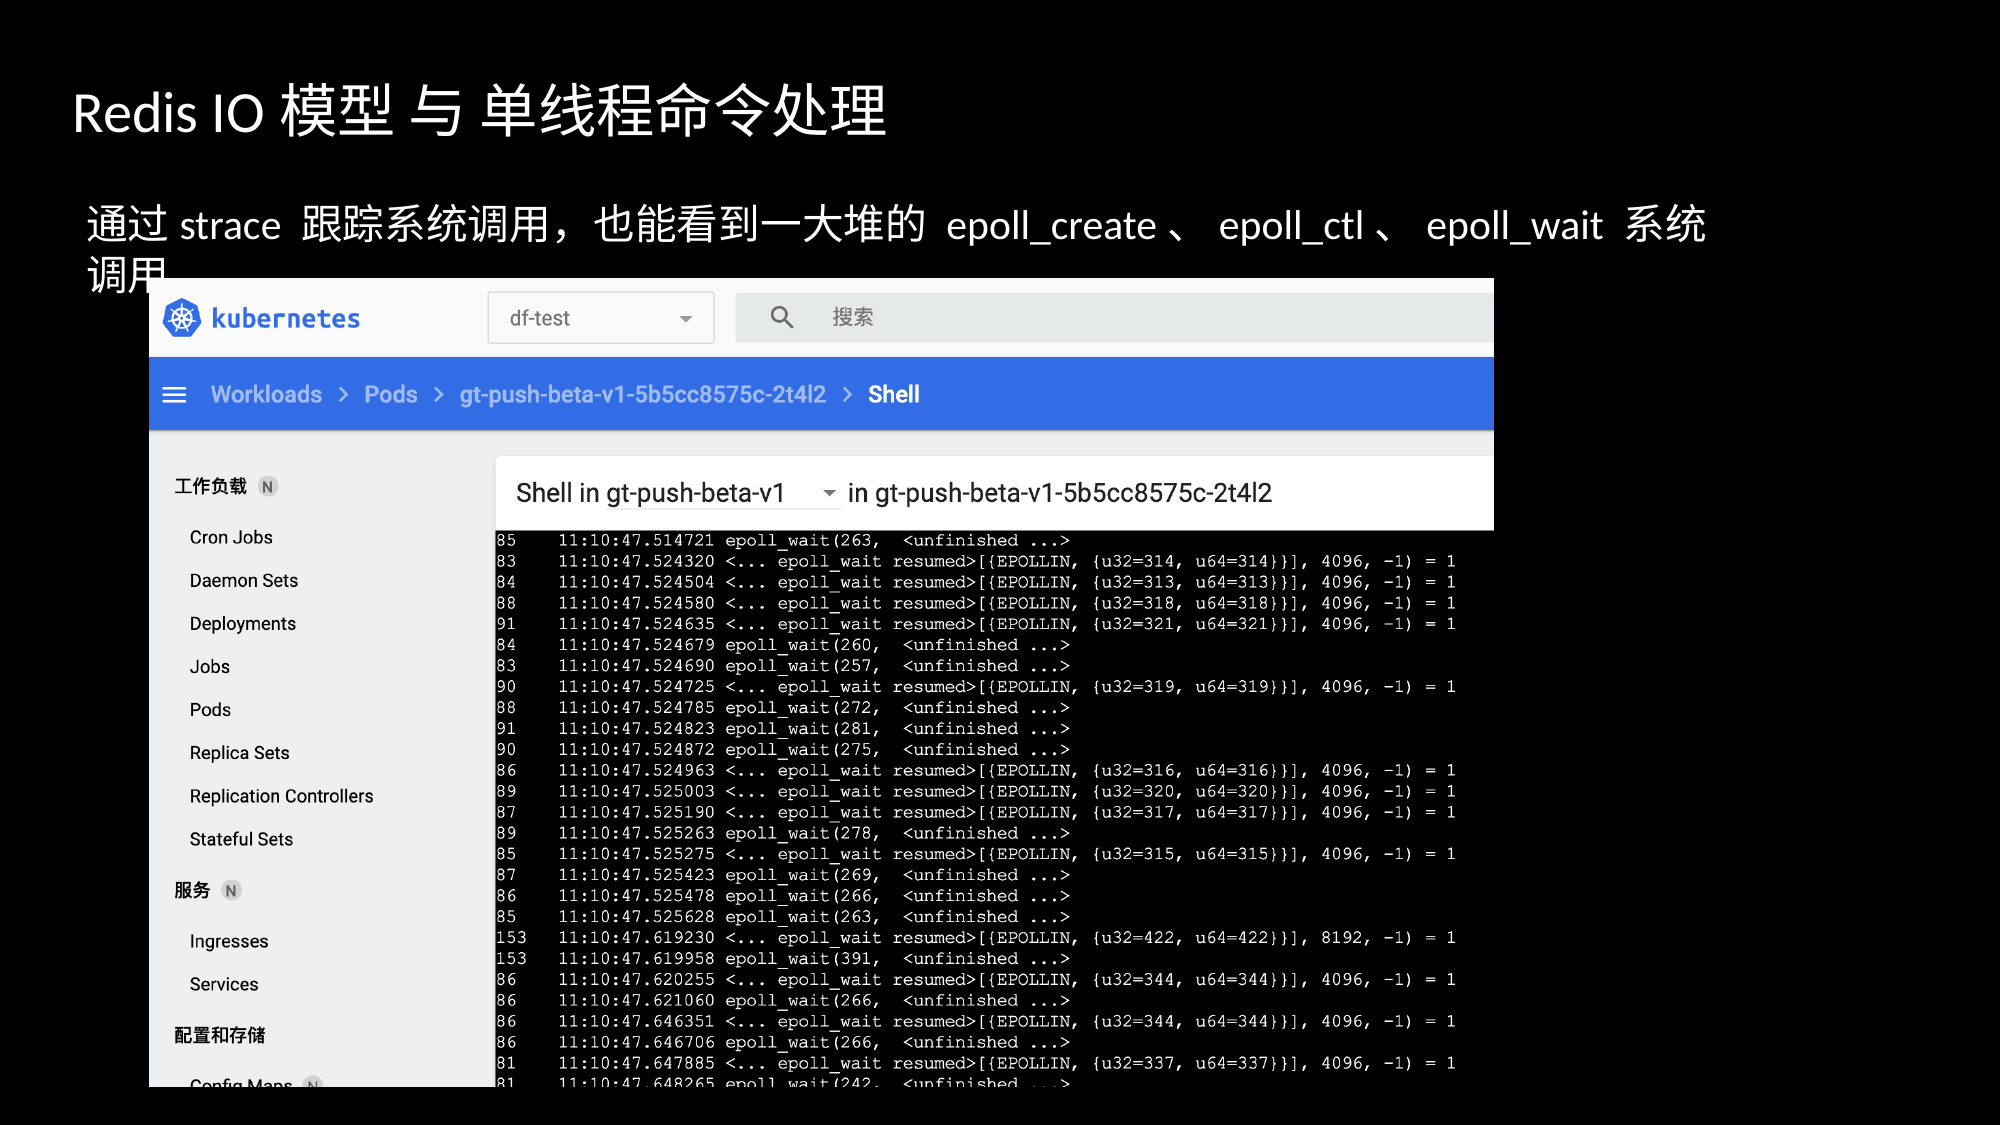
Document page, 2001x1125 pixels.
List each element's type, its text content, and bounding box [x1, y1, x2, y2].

text_box 通过strace 跟踪系统调用，也能看到一大堆的 epoll_create、epoll_ctl、epoll_wait 系统调用 [71, 190, 1751, 406]
text_box Redis IO模型 与 单线程命令处理 [58, 66, 1448, 152]
picture [149, 278, 1495, 1087]
